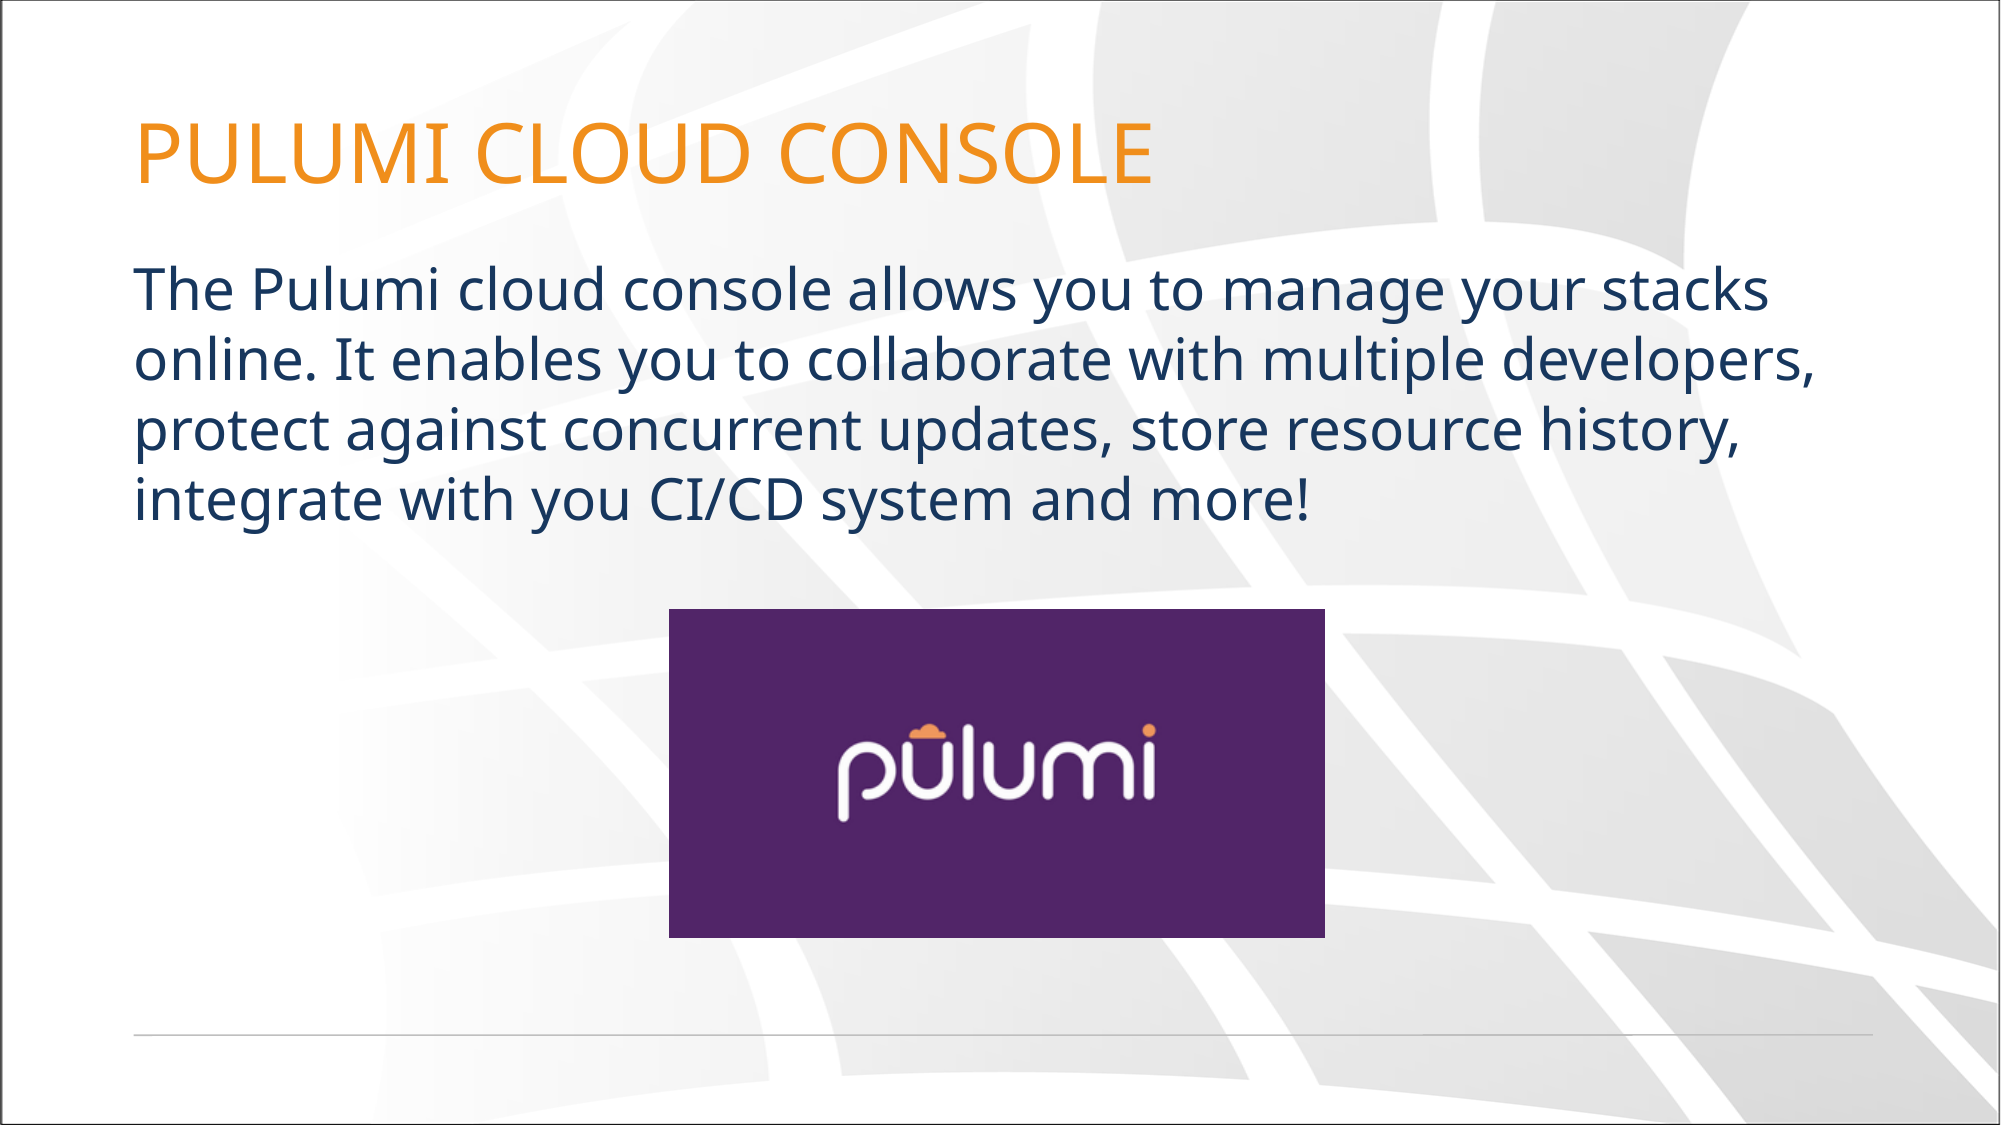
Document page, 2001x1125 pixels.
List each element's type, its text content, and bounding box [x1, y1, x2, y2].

title PULUMI CLOUD CONSOLE [133, 90, 1882, 209]
list The Pulumi cloud console allows you to manage your stacks online. It enables you to collaborate with multiple developers, protect against concurrent updates, store resource history, integrate with you CI/CD system and more! [133, 244, 1882, 1008]
picture [0, 0, 2001, 1125]
